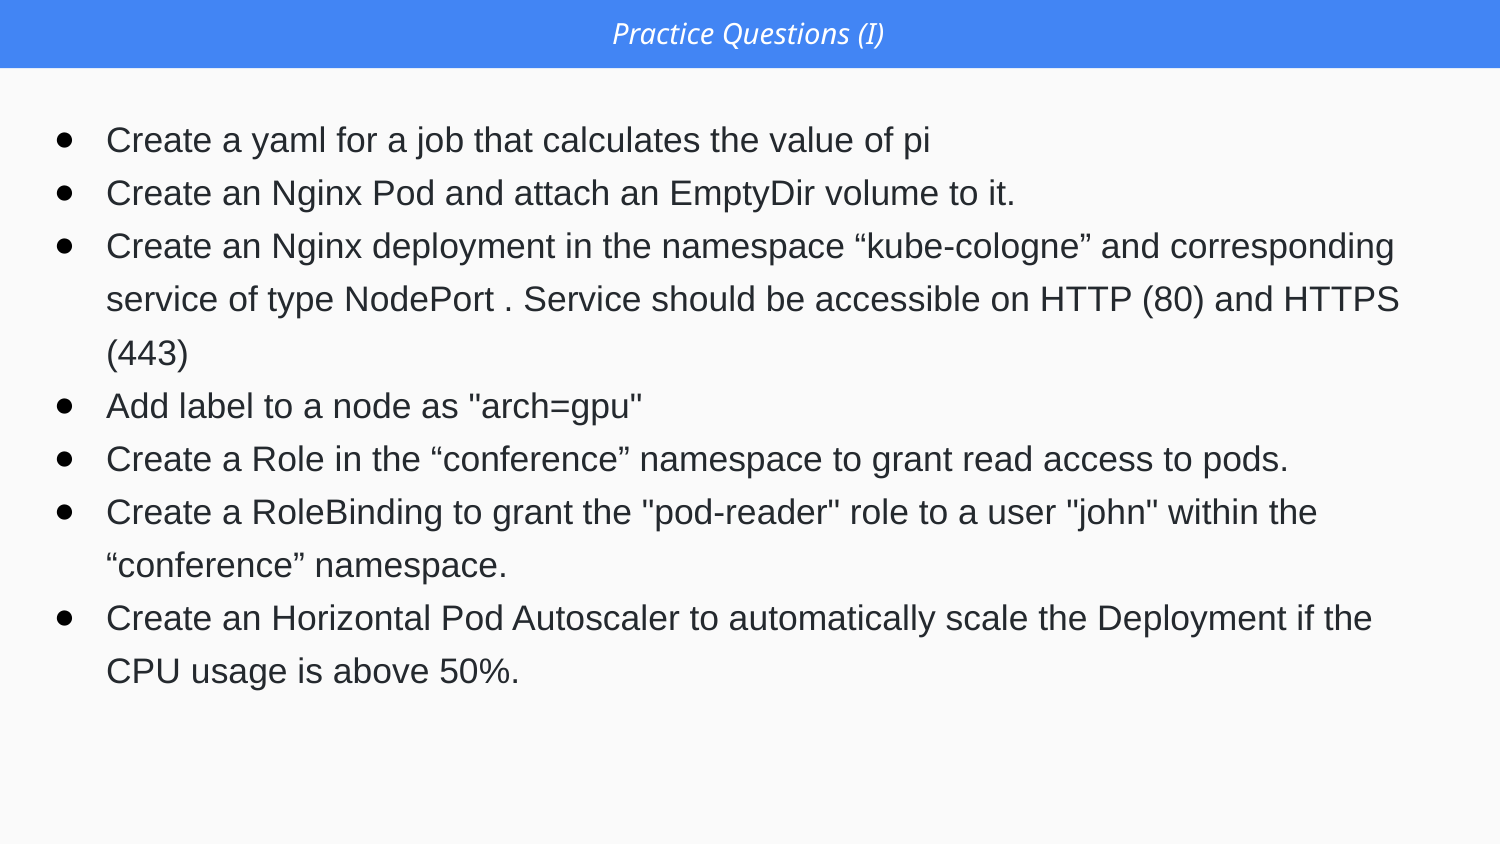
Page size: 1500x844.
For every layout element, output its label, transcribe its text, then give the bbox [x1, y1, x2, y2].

title Practice Questions (I) [0, 0, 1497, 69]
text_box Create a yaml for a job that calculates the value of pi Create an Nginx Pod and attach an EmptyDir volume to it. Create an Nginx deployment in the namespace “kube-cologne” and corresponding service of type NodePort . Service should be accessible on HTTP (80) and HTTPS (443) Add label to a node as "arch=gpu" Create a Role in the “conference” namespace to grant read access to pods. Create a RoleBinding to grant the "pod-reader" role to a user "john" within the “conference” namespace. Create an Horizontal Pod Autoscaler to automatically scale the Deployment if the CPU usage is above 50%. [15, 91, 1454, 829]
